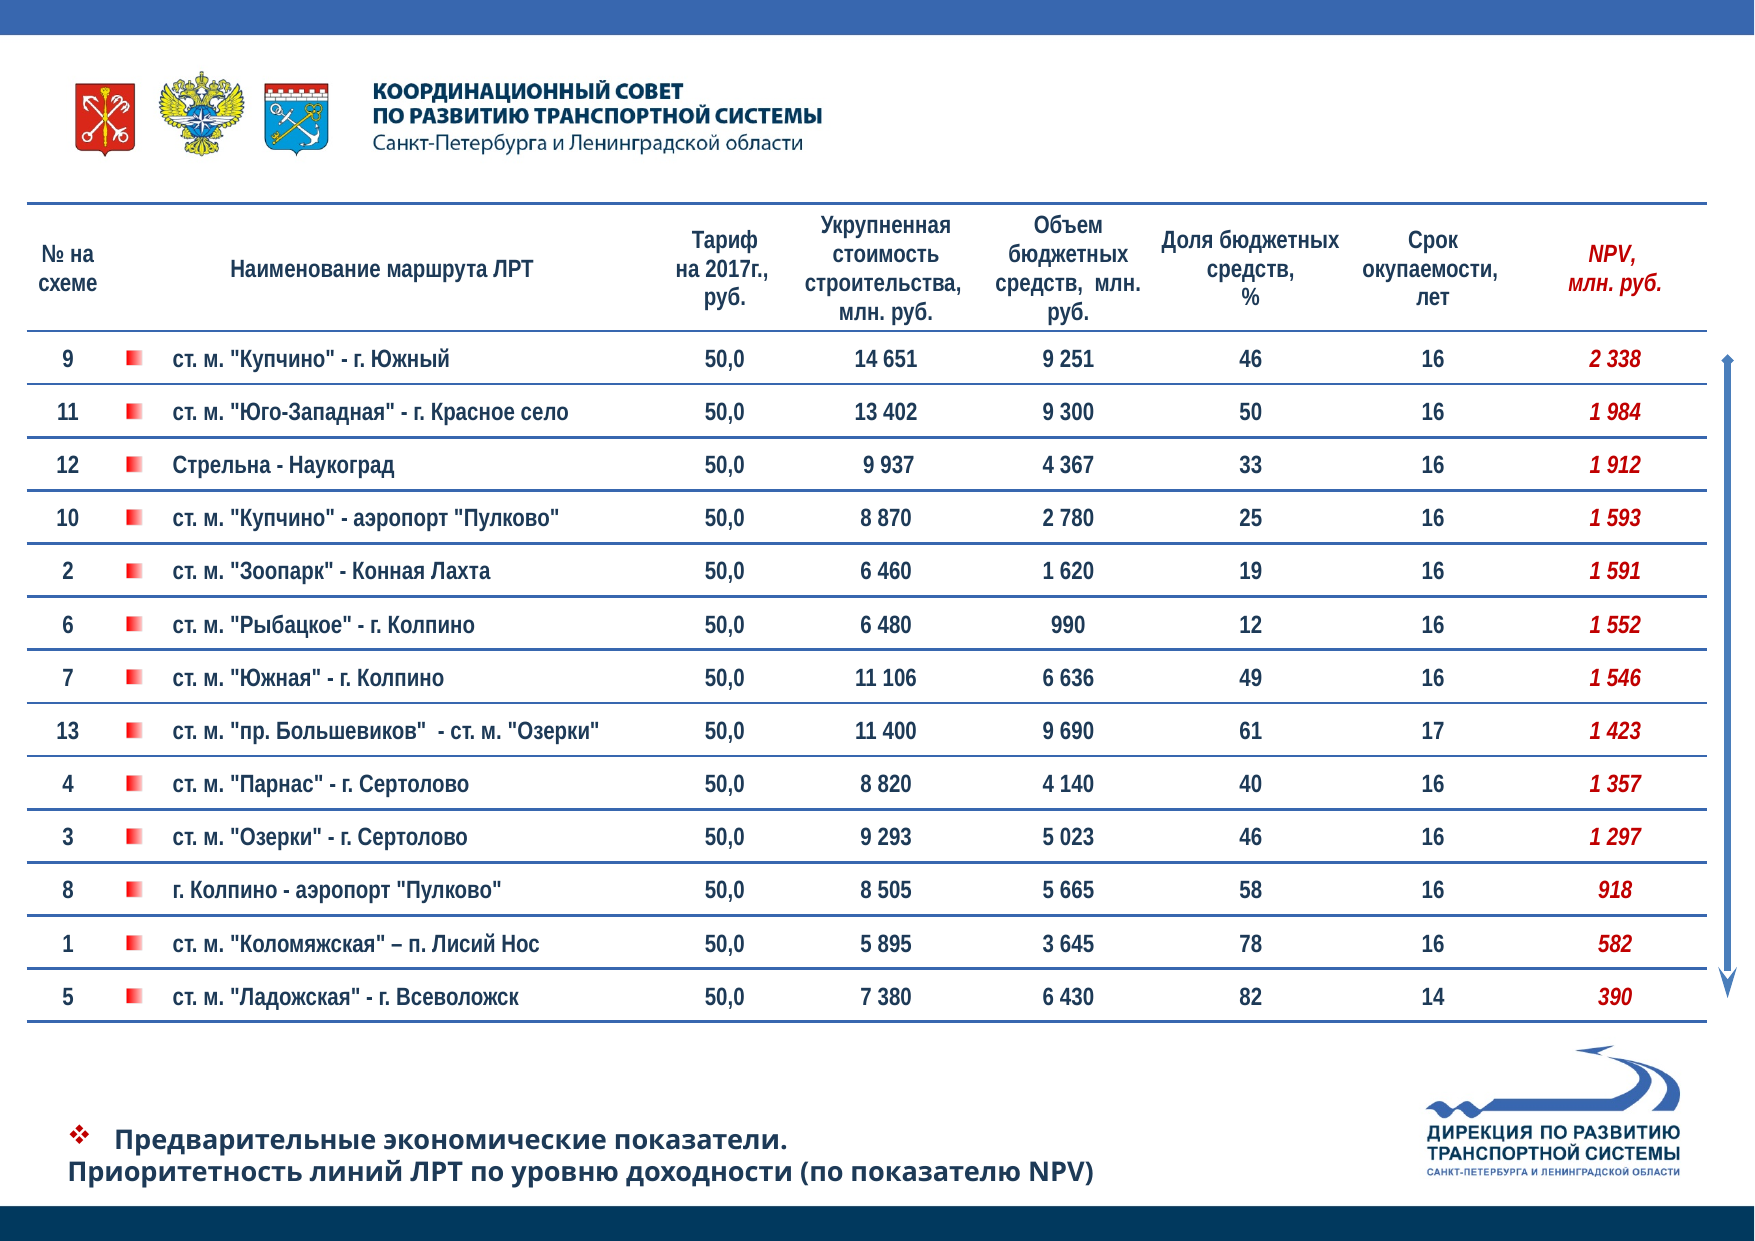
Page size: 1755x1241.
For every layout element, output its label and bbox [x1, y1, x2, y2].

list [0, 0, 1755, 1241]
